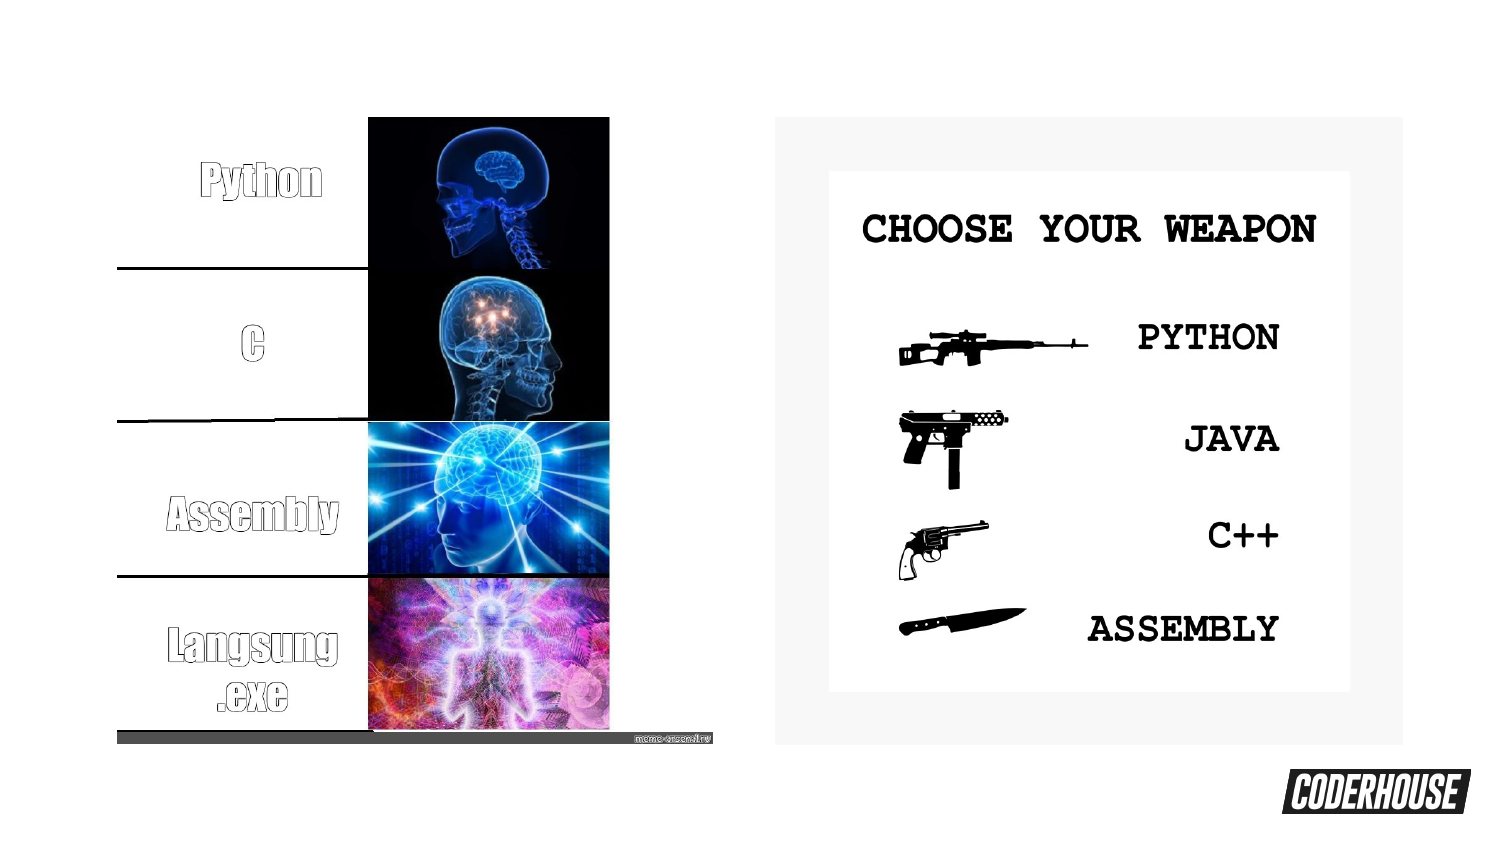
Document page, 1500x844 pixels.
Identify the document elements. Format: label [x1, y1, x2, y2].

picture [1281, 769, 1471, 814]
picture [117, 117, 713, 745]
picture [775, 117, 1403, 745]
